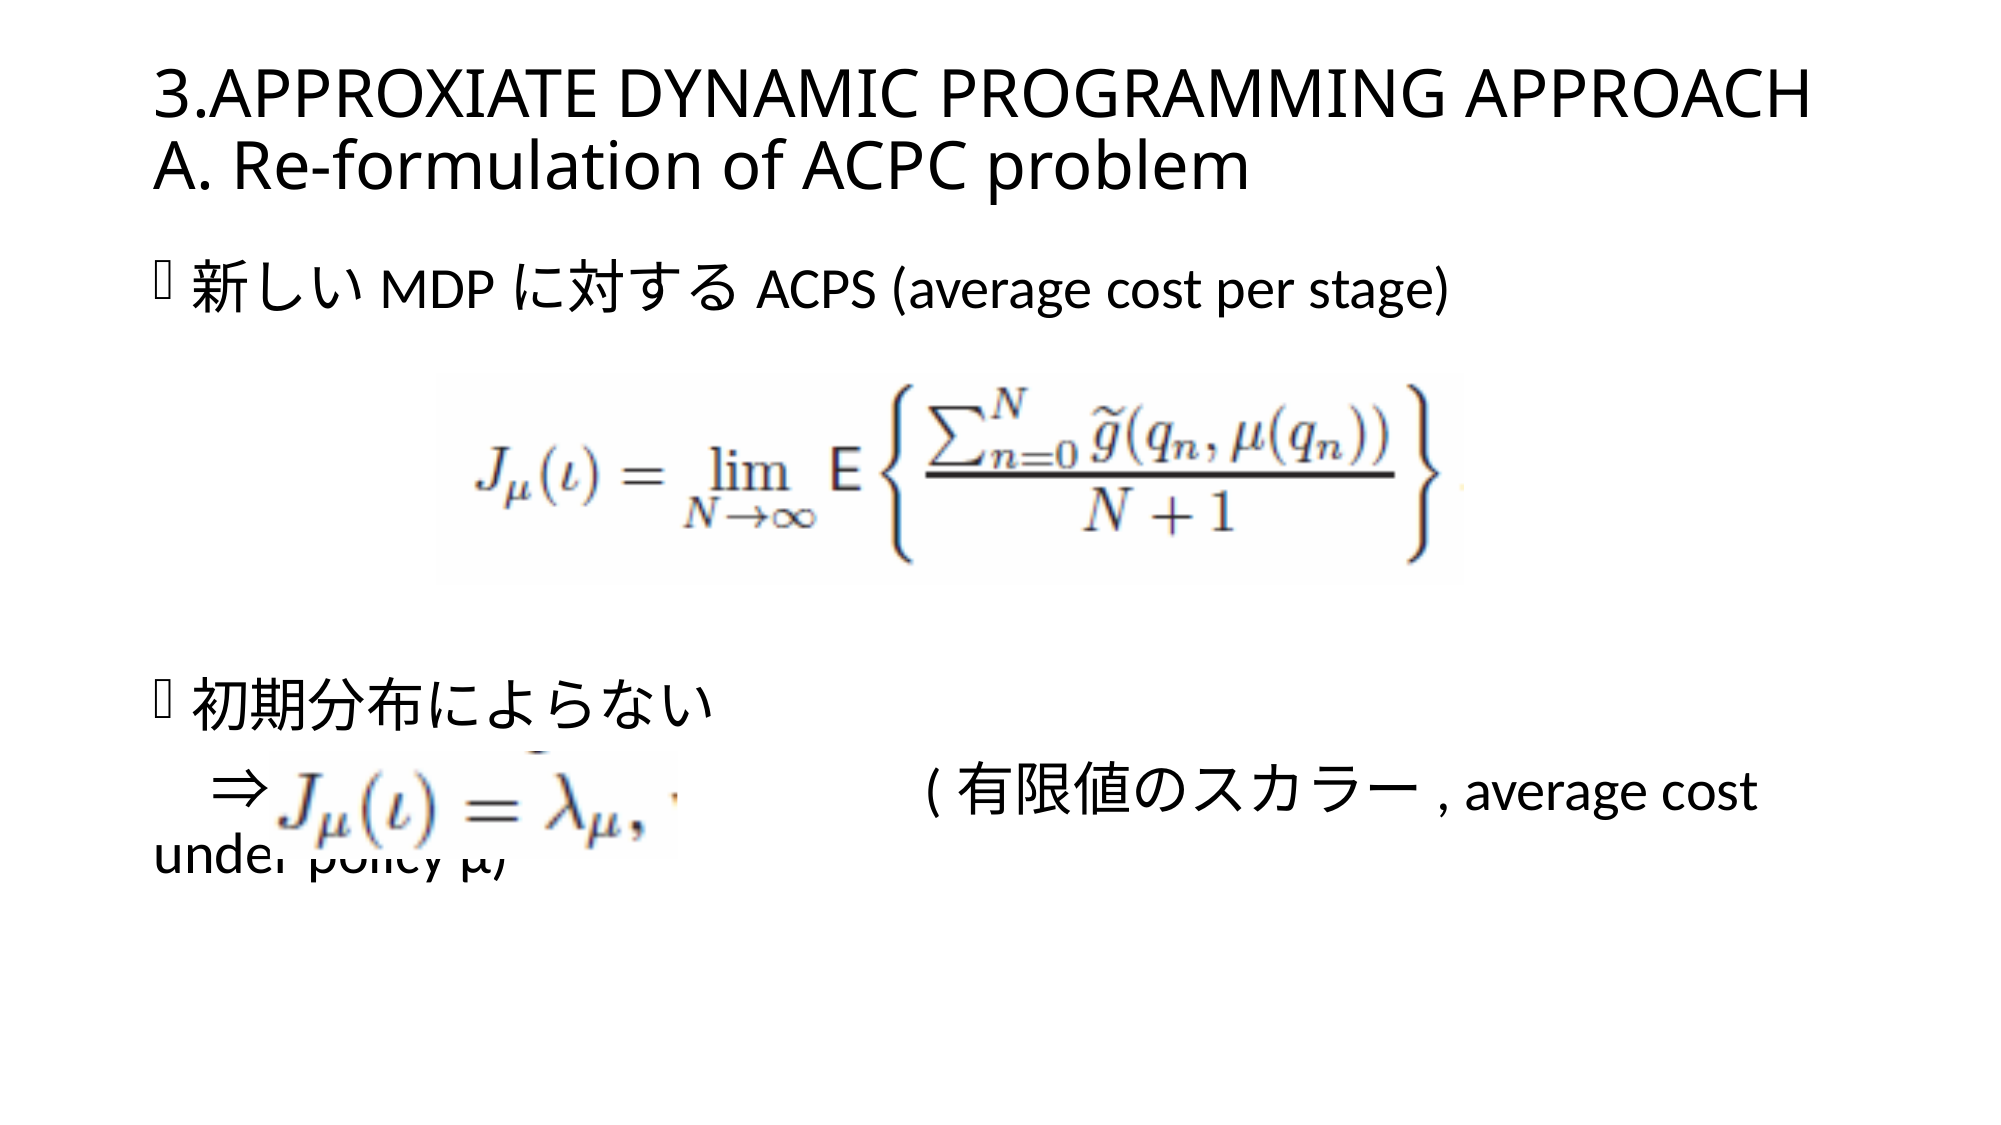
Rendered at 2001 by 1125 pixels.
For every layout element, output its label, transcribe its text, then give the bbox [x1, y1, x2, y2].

picture [269, 751, 678, 859]
picture [436, 373, 1464, 585]
list 新しいMDPに対するACPS (average cost per stage) 初期分布によらない ⇒ (有限値のスカラー, average cost under policy μ) [138, 250, 1877, 1099]
title 3.APPROXIATE DYNAMIC PROGRAMMING APPROACH A. Re-formulation of ACPC problem [138, 23, 1864, 241]
